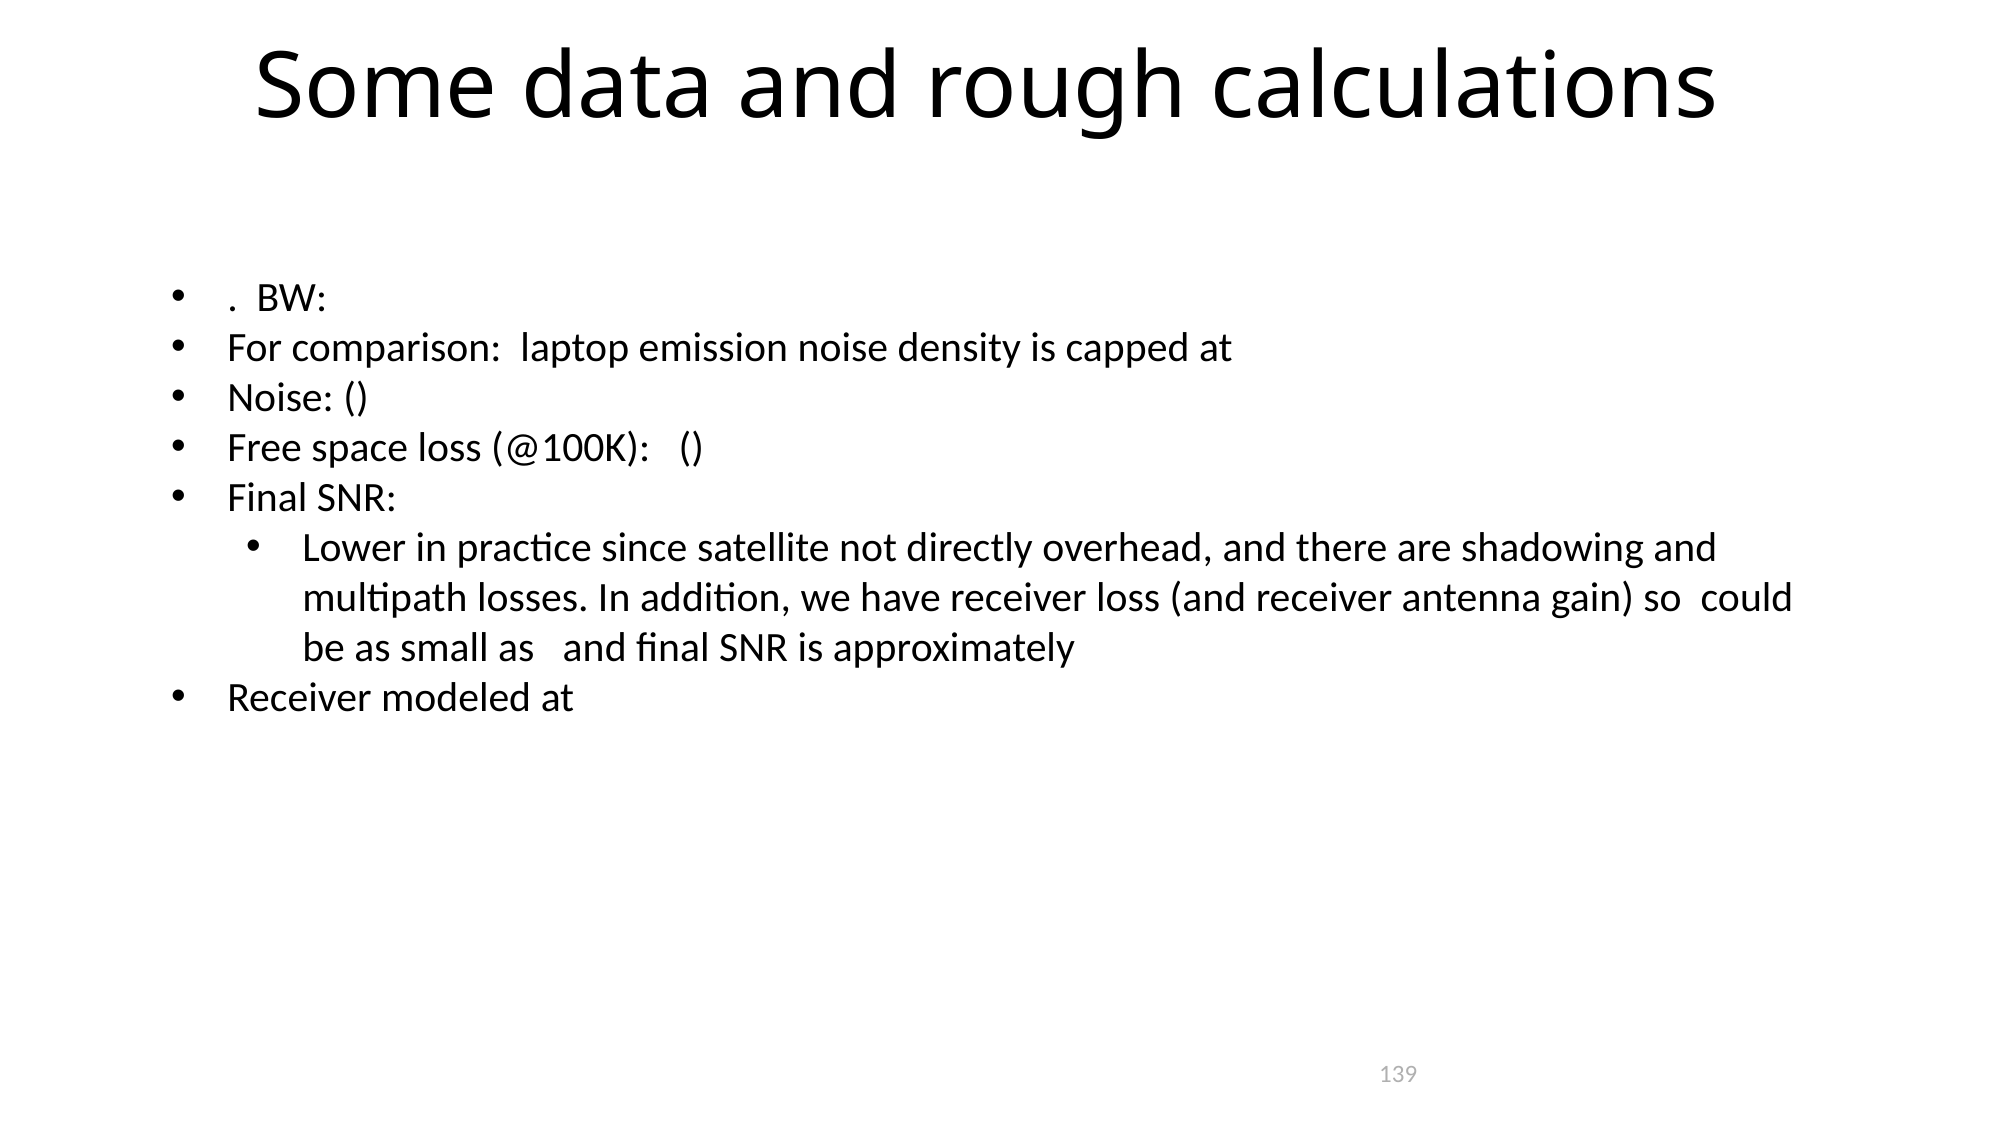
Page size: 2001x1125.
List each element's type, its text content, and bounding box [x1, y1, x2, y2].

slide_number 139 [1074, 738, 1425, 1125]
text_box Some data and rough calculations [41, 18, 1933, 144]
